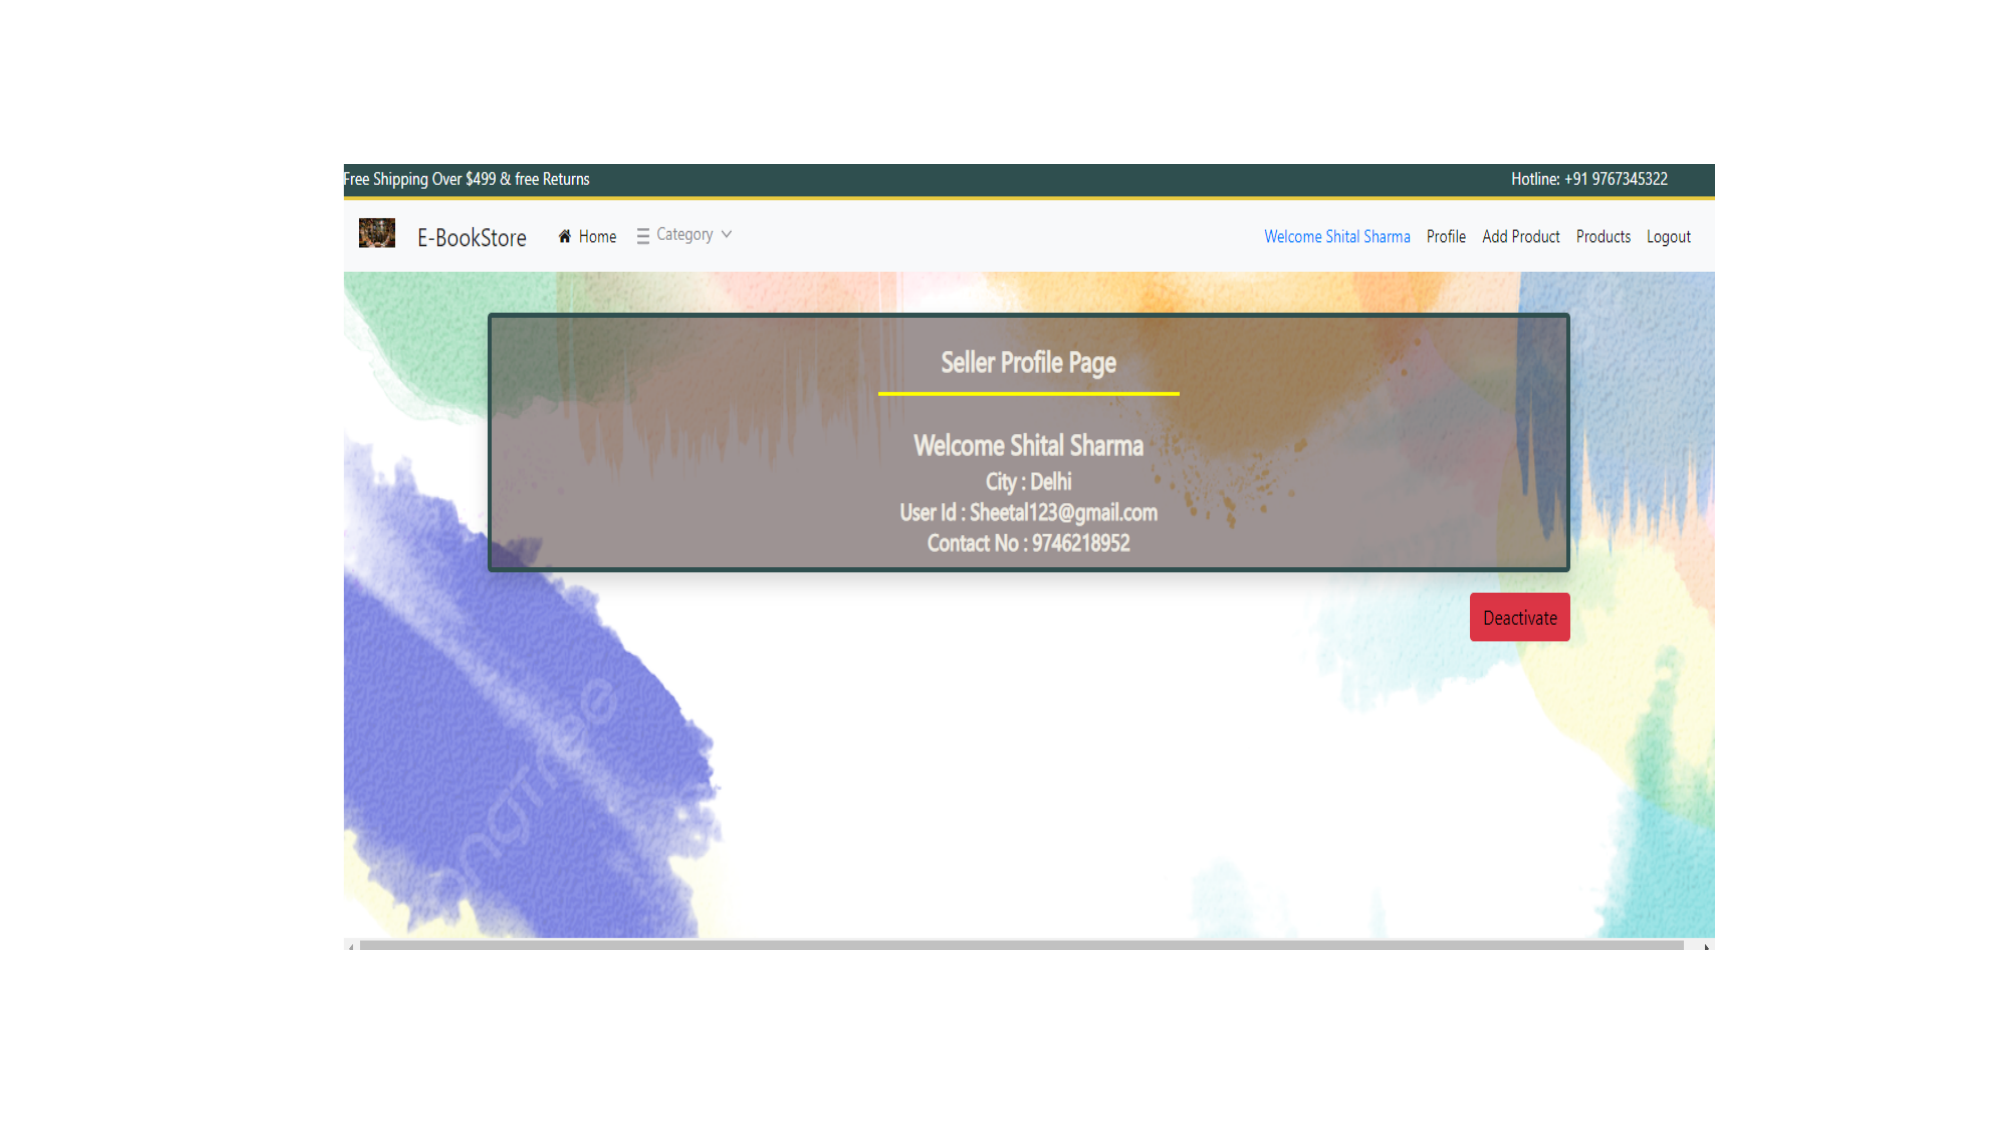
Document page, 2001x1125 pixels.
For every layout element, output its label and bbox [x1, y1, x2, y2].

picture [343, 164, 1715, 950]
